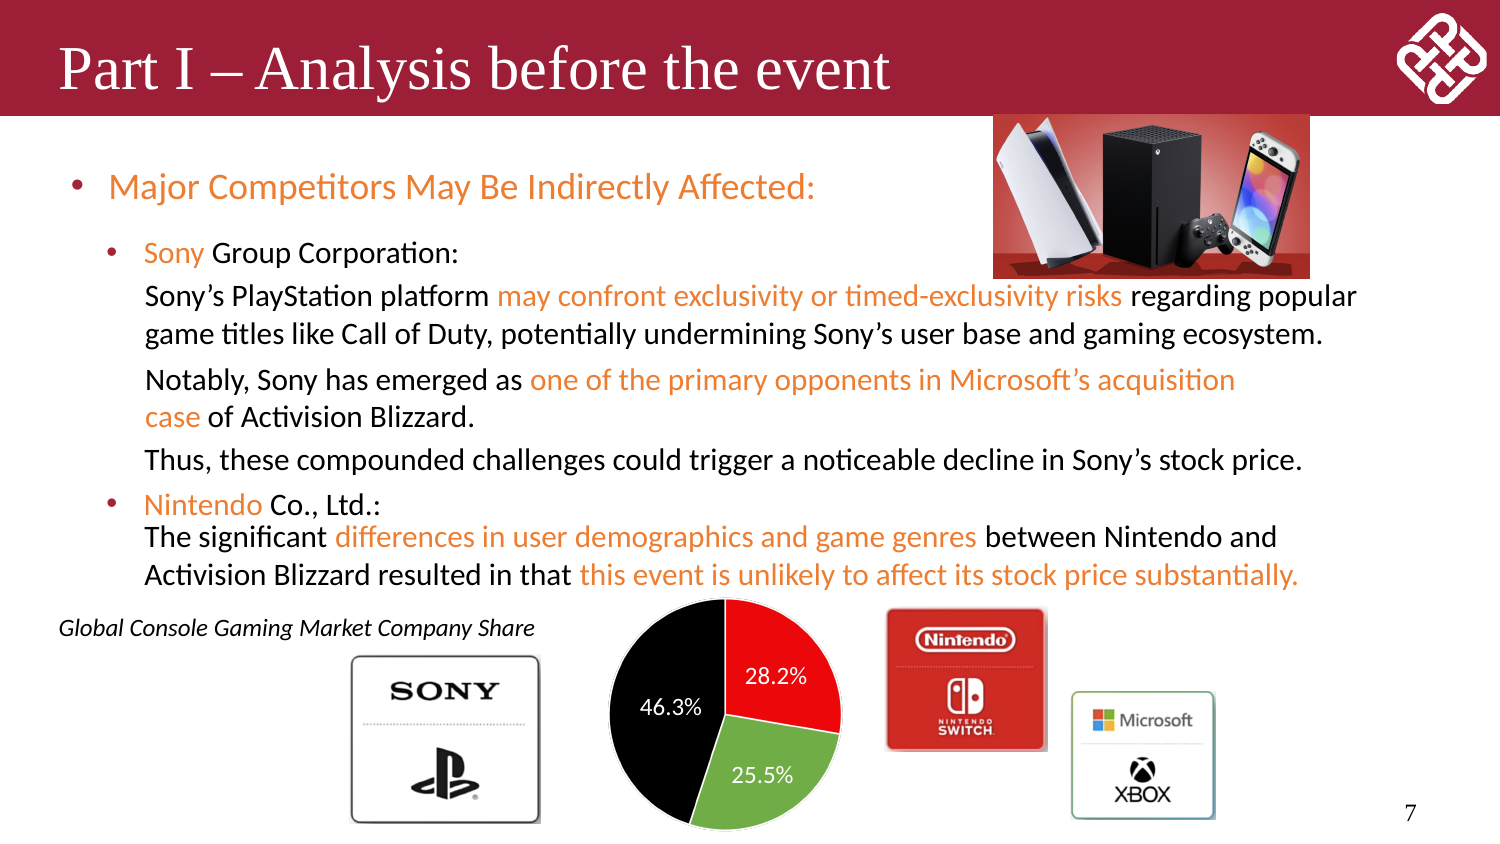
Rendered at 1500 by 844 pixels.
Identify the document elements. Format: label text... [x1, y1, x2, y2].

text_box Notably, Sony has emerged as one of the primary opponents in Microsoft’s acquisition case of Activision Blizzard. [130, 351, 1286, 432]
text_box Sony Group Corporation: [16, 221, 671, 278]
text_box Thus, these compounded challenges could trigger a noticeable decline in Sony’s stock price. [129, 432, 1500, 485]
picture [547, 586, 1048, 844]
picture [993, 114, 1310, 279]
picture [0, 0, 1500, 116]
picture [349, 654, 541, 824]
text_box 7 [1094, 793, 1432, 830]
picture [1070, 691, 1216, 820]
text_box Sony’s PlayStation platform may confront exclusivity or timed-exclusivity risks regarding popular game titles like Call of Duty, potentially undermining Sony’s user base and gaming ecosystem. [130, 268, 1396, 358]
text_box Global Console Gaming Market Company Share [43, 604, 547, 650]
text_box Major Competitors May Be Indirectly Affected: [0, 149, 884, 215]
title Part I – Analysis before the event [43, 13, 1361, 116]
text_box The significant differences in user demographics and game genres between Nintendo and Activision Blizzard resulted in that this event is unlikely to affect its stock price substantially. [129, 509, 1369, 599]
text_box Nintendo Co., Ltd.: [16, 472, 671, 529]
